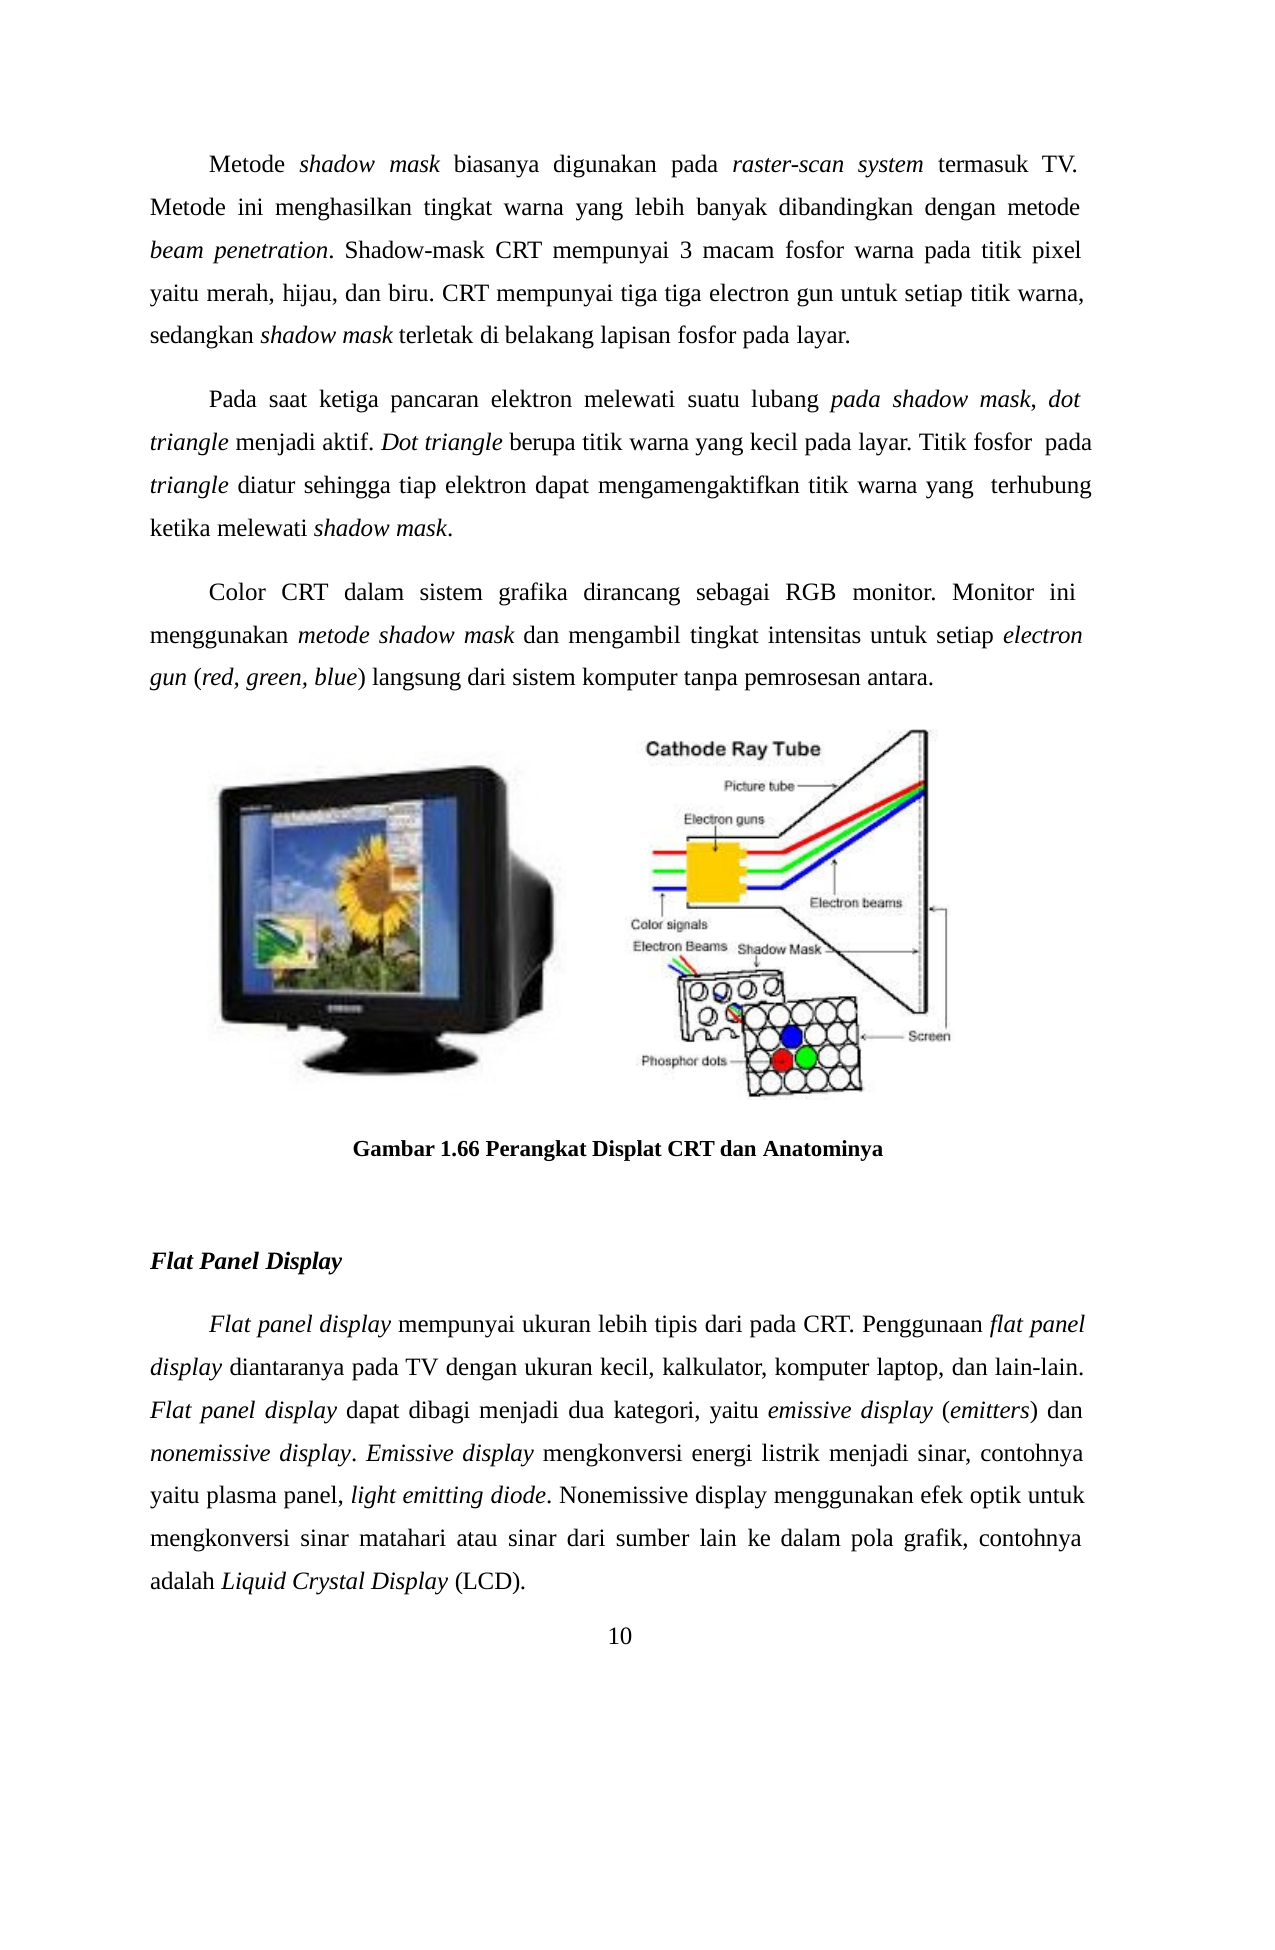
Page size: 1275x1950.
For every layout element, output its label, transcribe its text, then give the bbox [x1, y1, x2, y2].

text_box Metode shadow mask biasanya digunakan pada raster-scan system termasuk TV. Metode ini menghasilkan tingkat warna yang lebih banyak dibandingkan dengan metode beam penetration. Shadow-mask CRT mempunyai 3 macam fosfor warna pada titik pixel yaitu merah, hijau, dan biru. CRT mempunyai tiga tiga electron gun untuk setiap titik warna, sedangkan shadow mask terletak di belakang lapisan fosfor pada layar. Pada saat ketiga pancaran elektron melewati suatu lubang pada shadow mask, dot triangle menjadi aktif. Dot triangle berupa titik warna yang kecil pada layar. Titik fosfor pada triangle diatur sehingga tiap elektron dapat mengamengaktifkan titik warna yang terhubung ketika melewati shadow mask. Color CRT dalam sistem grafika dirancang sebagai RGB monitor. Monitor ini menggunakan metode shadow mask dan mengambil tingkat intensitas untuk setiap electron gun (red, green, blue) langsung dari sistem komputer tanpa pemrosesan antara. [147, 132, 1093, 691]
slide_number 10 [601, 1619, 639, 1950]
text_box [624, 729, 955, 1100]
text_box Flat Panel Display Flat panel display mempunyai ukuran lebih tipis dari pada CRT. Penggunaan flat panel display diantaranya pada TV dengan ukuran kecil, kalkulator, komputer laptop, dan lain-lain. Flat panel display dapat dibagi menjadi dua kategori, yaitu emissive display (emitters) dan nonemissive display. Emissive display mengkonversi energi listrik menjadi sinar, contohnya yaitu plasma panel, light emitting diode. Nonemissive display menggunakan efek optik untuk mengkonversi sinar matahari atau sinar dari sumber lain ke dalam pola grafik, contohnya adalah Liquid Crystal Display (LCD). [147, 1242, 1093, 1595]
text_box Gambar 1.66 Perangkat Displat CRT dan Anatominya [350, 1131, 891, 1161]
text_box [207, 751, 567, 1097]
